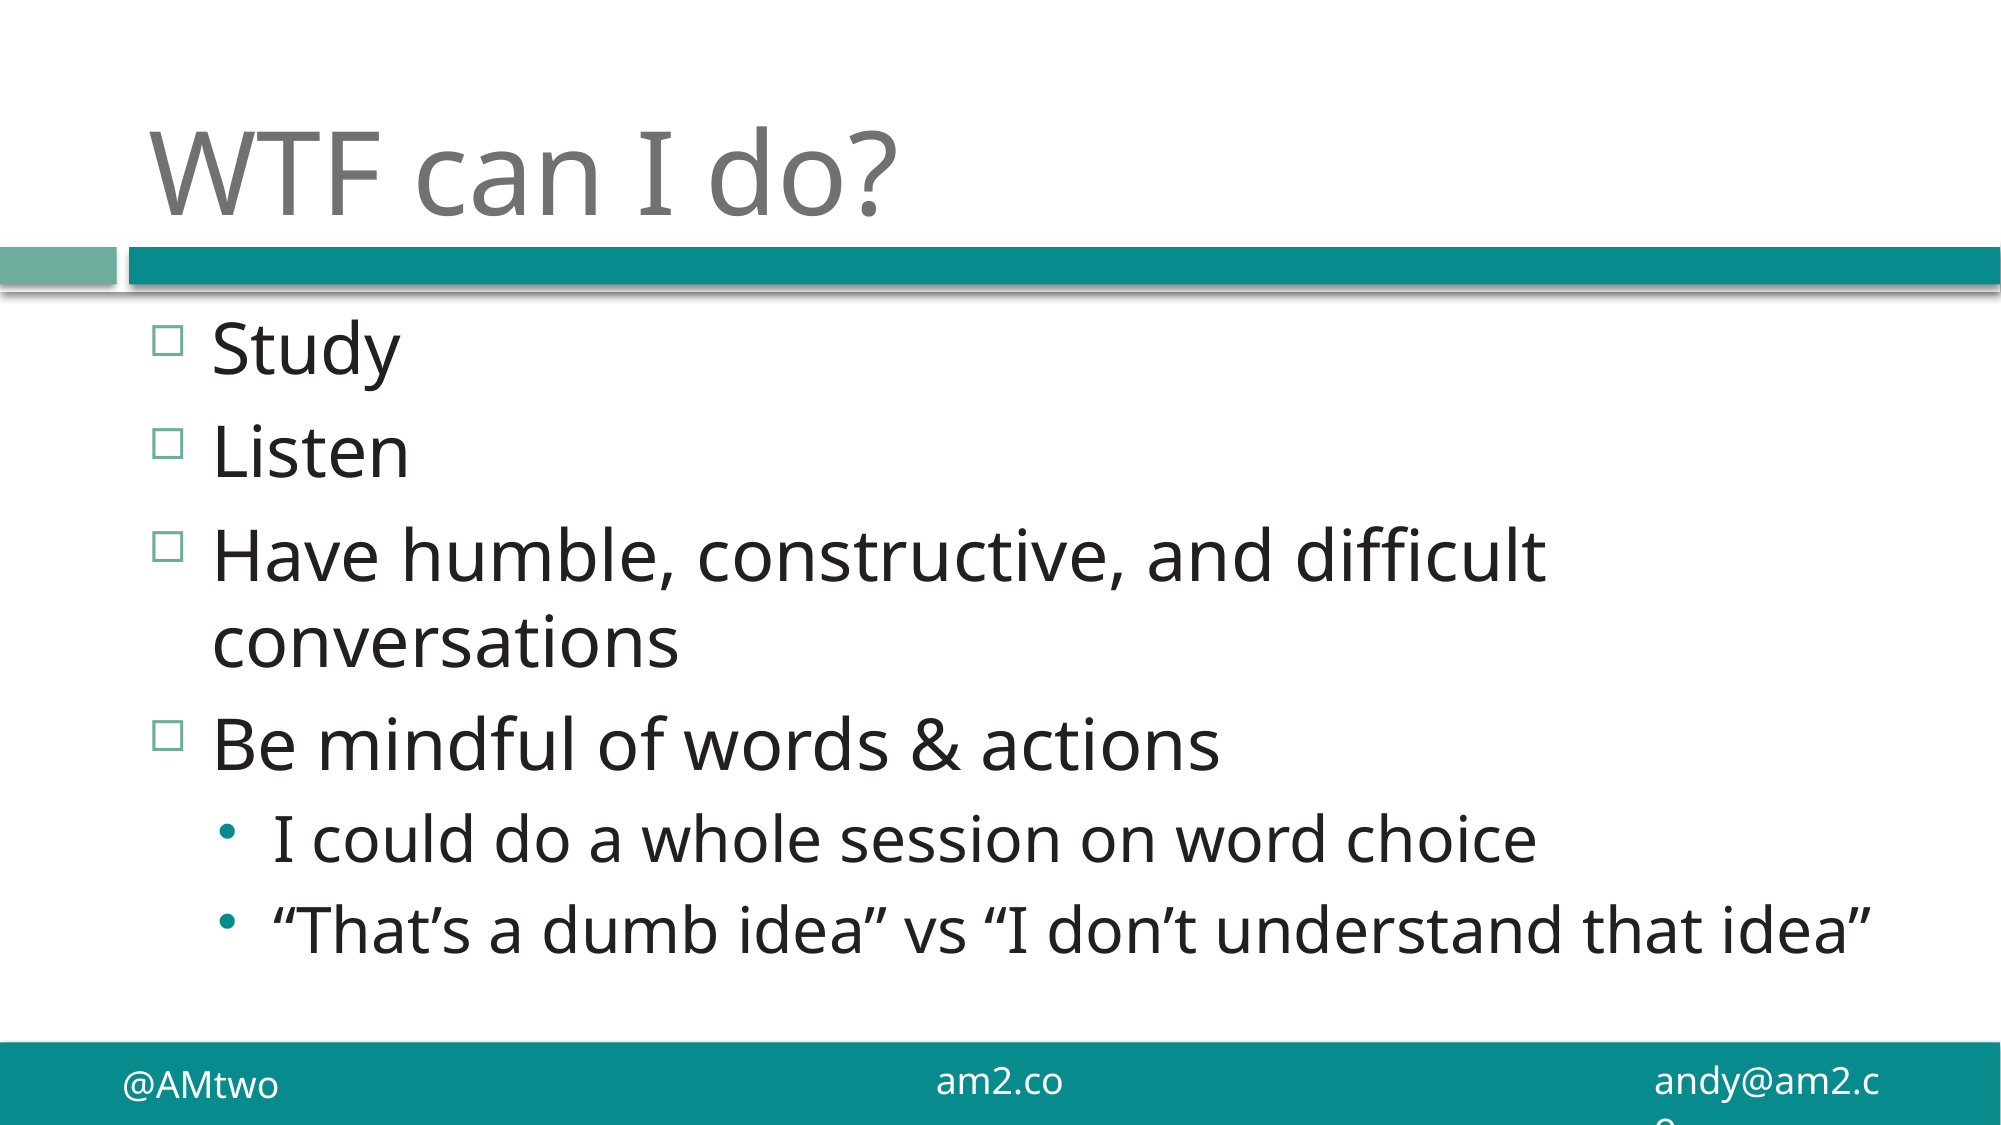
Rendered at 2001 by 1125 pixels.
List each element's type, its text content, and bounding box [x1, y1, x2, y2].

list Study Listen Have humble, constructive, and difficult conversations Be mindful of words & actions I could do a whole session on word choice “That’s a dumb idea” vs “I don’t understand that idea” [133, 295, 1918, 1028]
title WTF can I do? [133, 25, 1917, 246]
